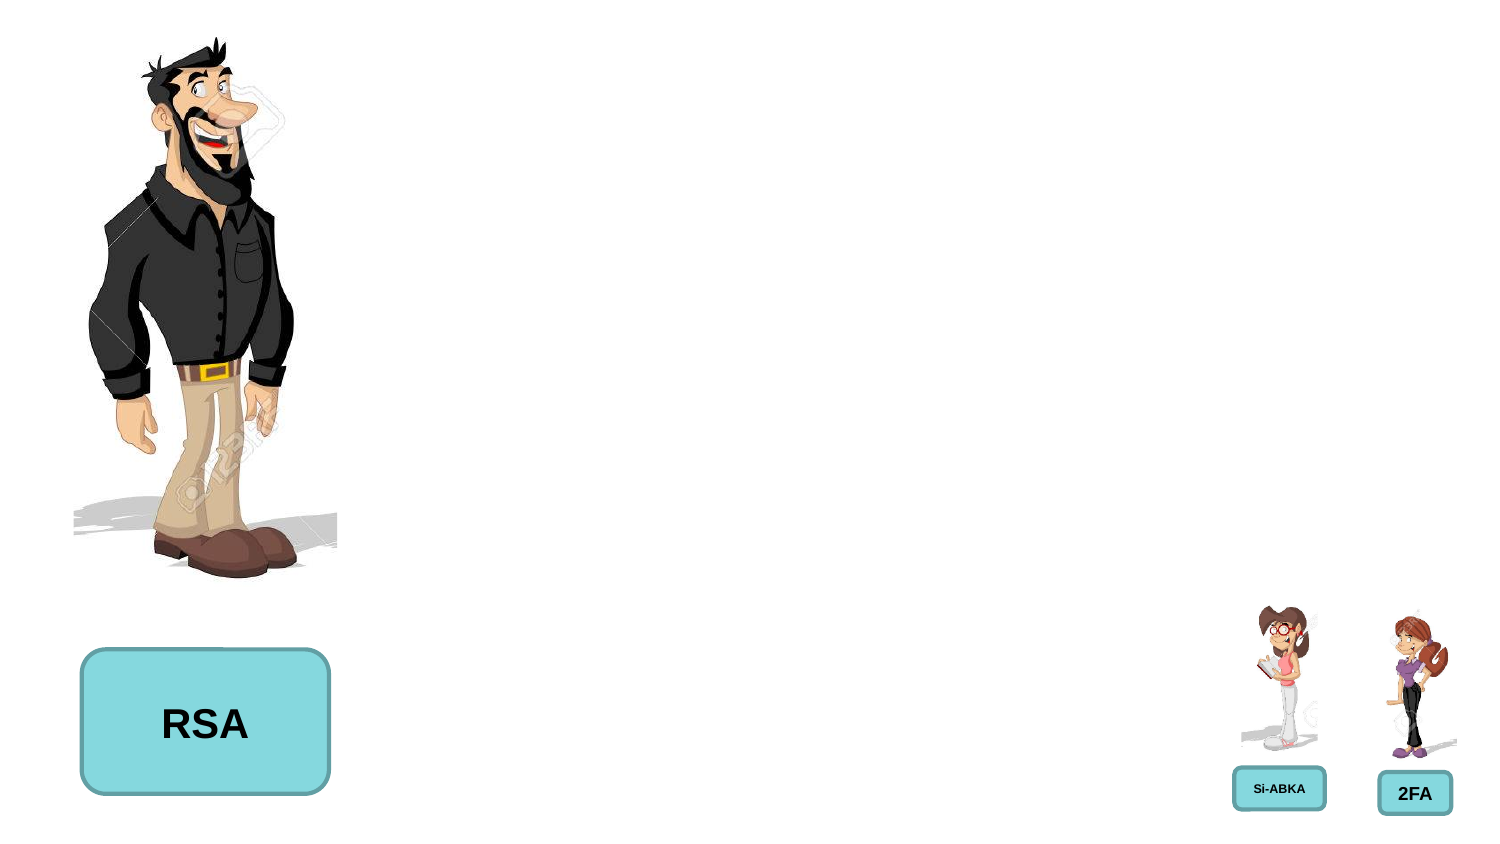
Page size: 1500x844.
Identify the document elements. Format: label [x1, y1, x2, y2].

text_box [1379, 601, 1458, 814]
text_box [1234, 590, 1325, 810]
text_box [73, 37, 338, 795]
